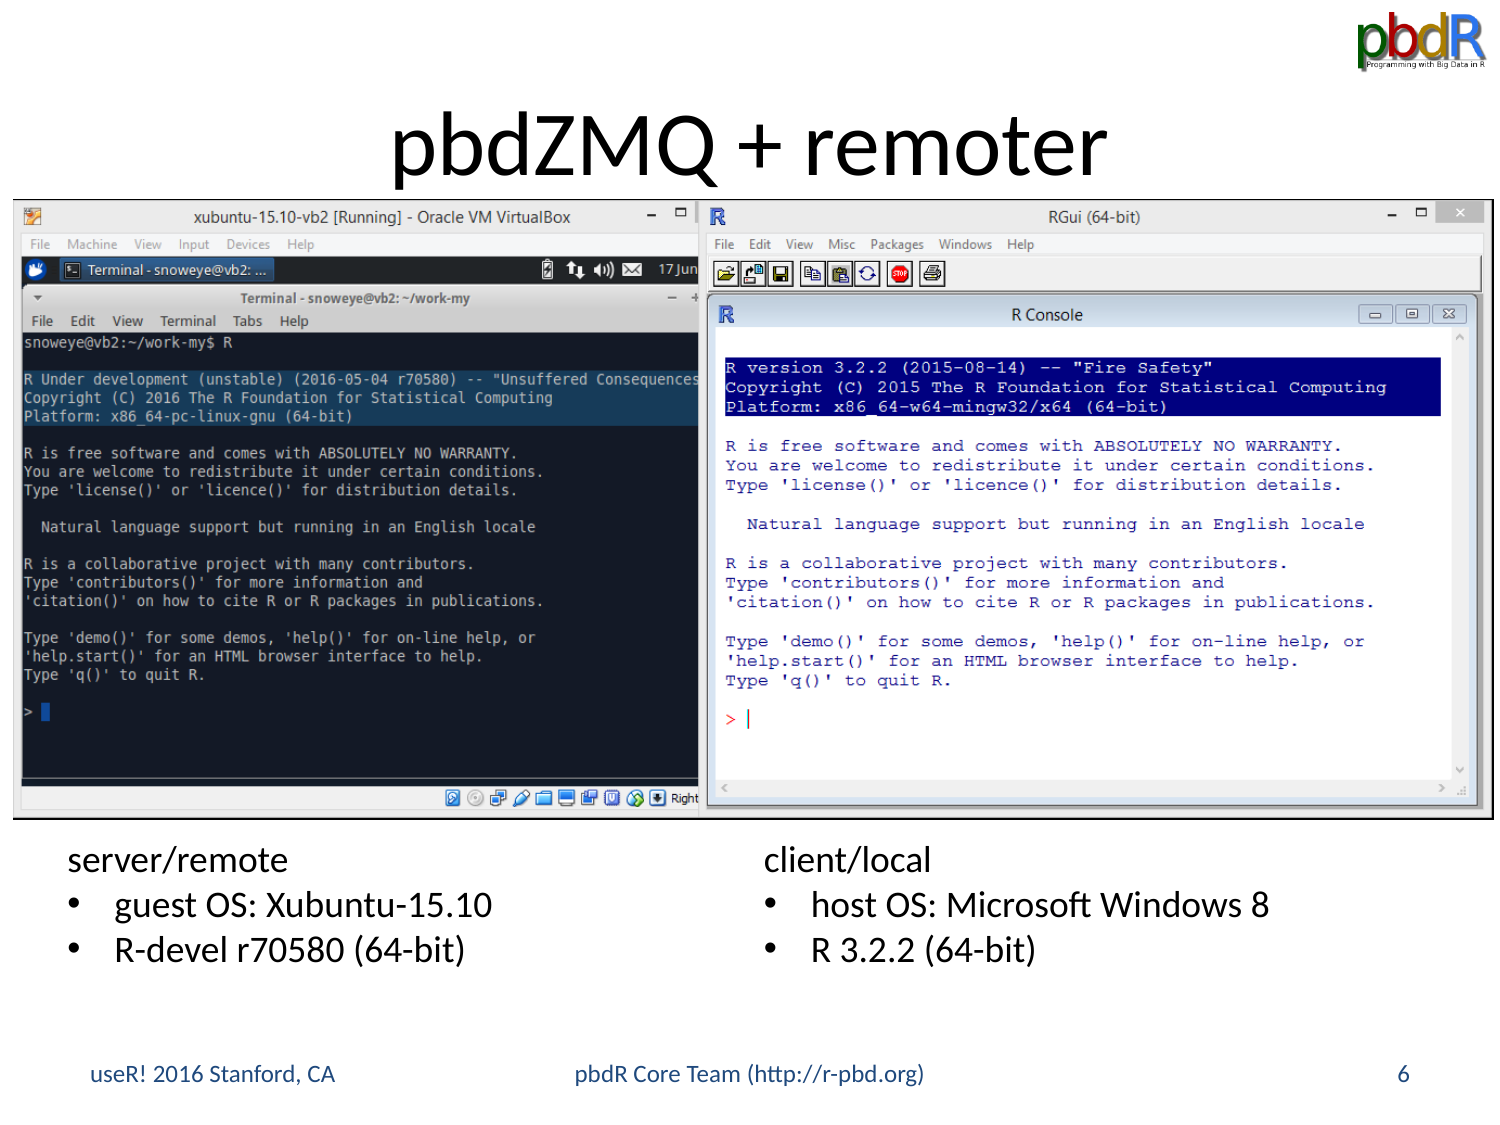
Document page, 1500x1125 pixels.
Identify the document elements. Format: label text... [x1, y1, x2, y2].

text_box client/local host OS: Microsoft Windows 8 R 3.2.2 (64-bit) [749, 828, 1286, 1022]
slide_number useR! 2016 Stanford, CA [75, 1042, 425, 1103]
picture [1358, 12, 1488, 73]
slide_number 6 [1074, 1042, 1425, 1103]
text_box server/remote guest OS: Xubuntu-15.10 R-devel r70580 (64-bit) [52, 828, 508, 1022]
footer pbdR Core Team (http://r-pbd.org) [512, 1042, 988, 1103]
title pbdZMQ + remoter [75, 45, 1425, 198]
picture [13, 199, 1494, 820]
